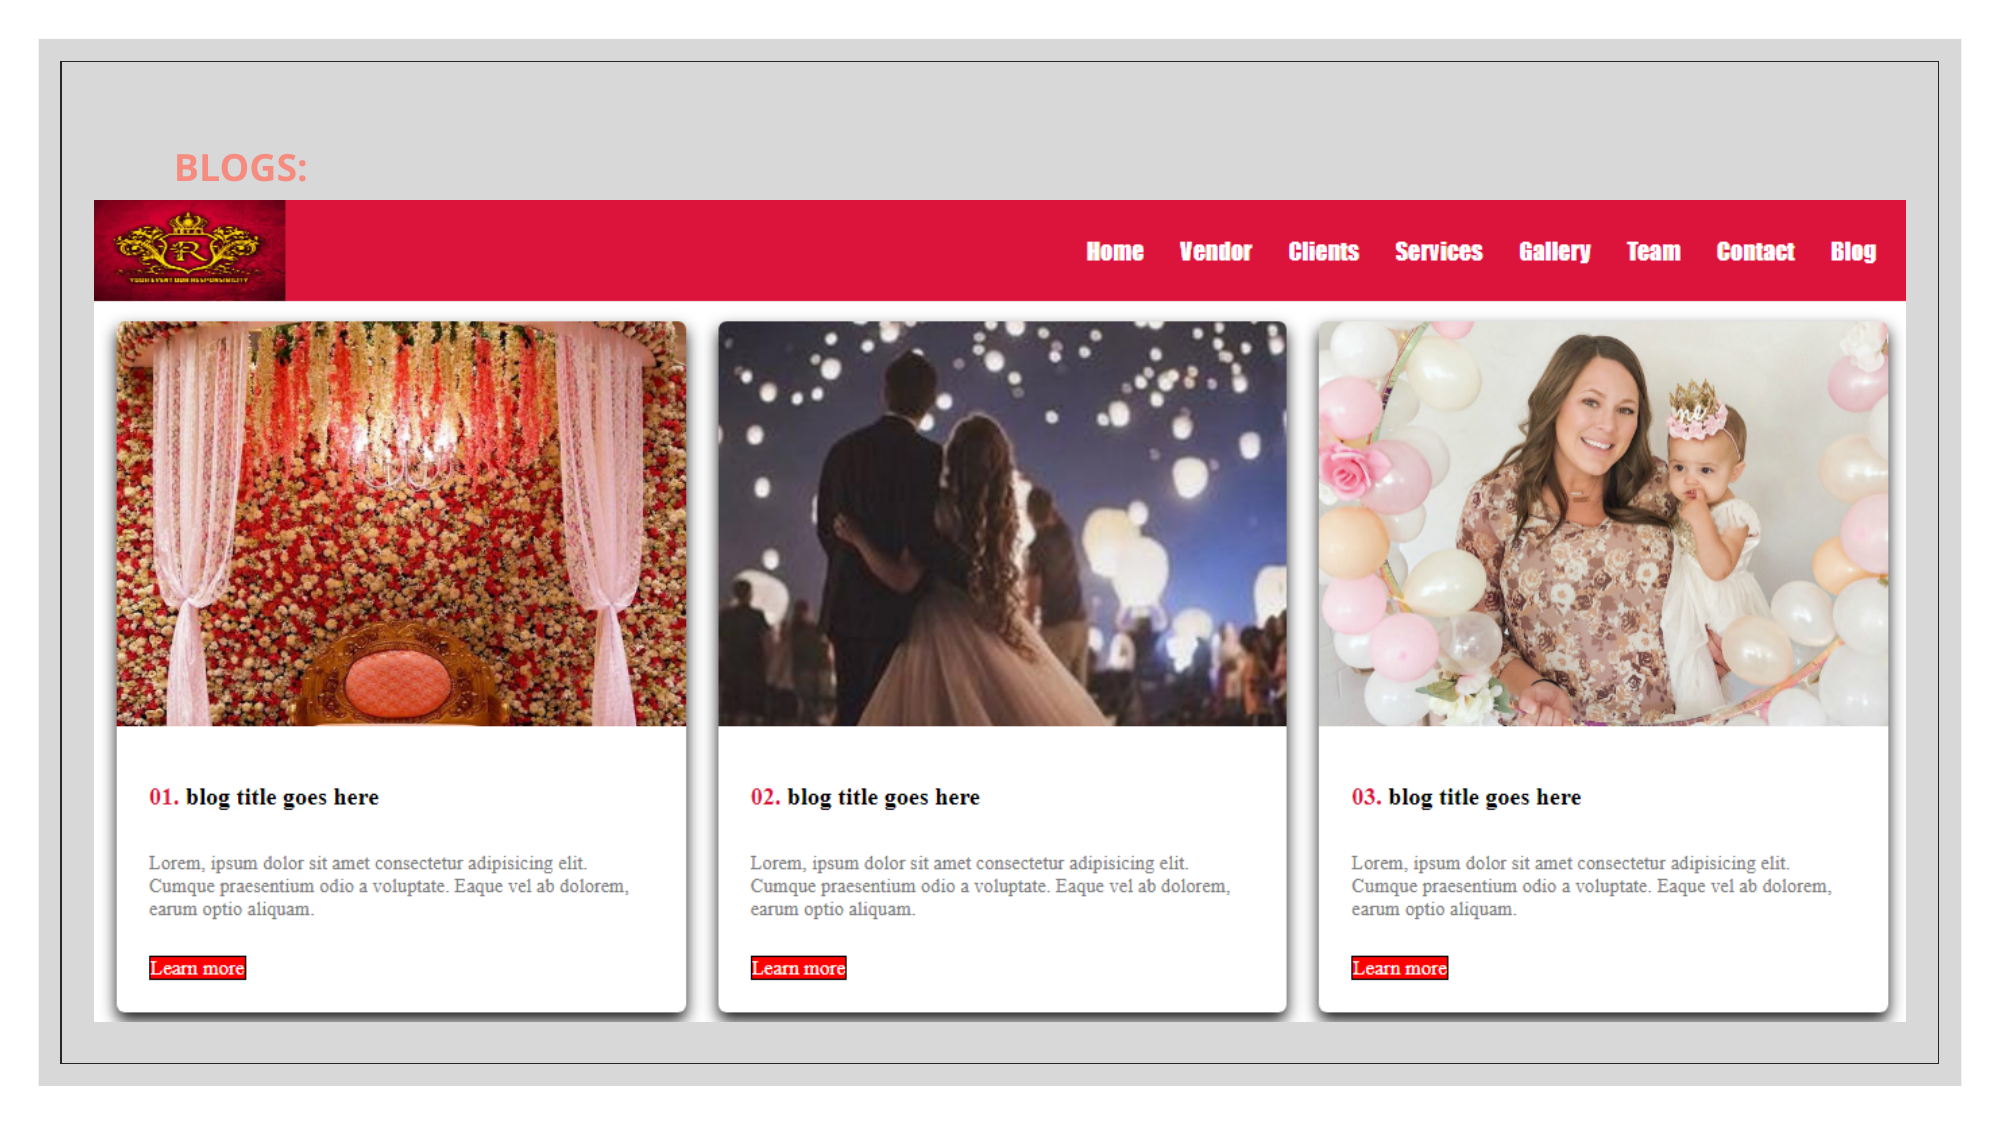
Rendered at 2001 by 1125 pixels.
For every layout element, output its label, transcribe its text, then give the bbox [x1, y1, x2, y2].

picture [94, 200, 1906, 1022]
text_box BLOGS: [159, 136, 485, 195]
